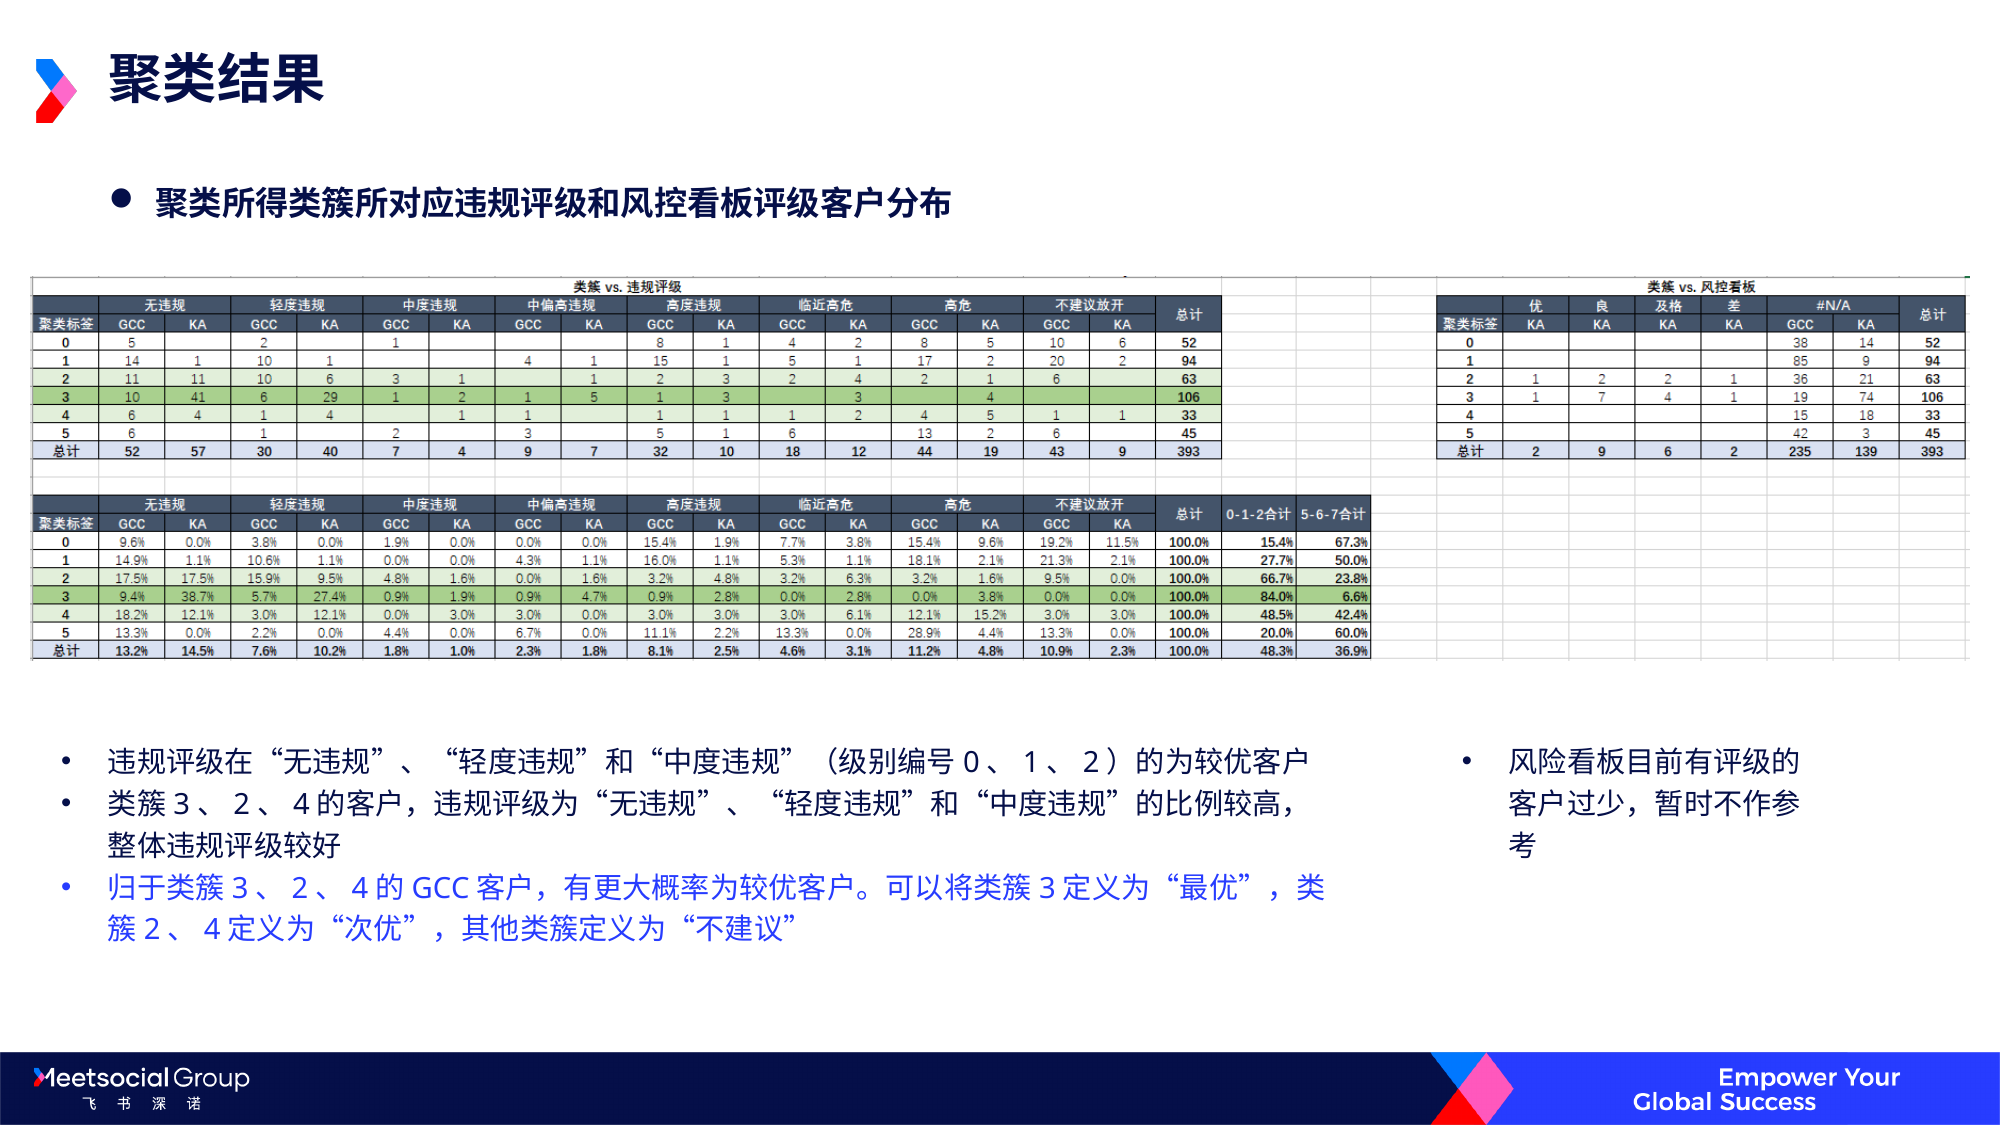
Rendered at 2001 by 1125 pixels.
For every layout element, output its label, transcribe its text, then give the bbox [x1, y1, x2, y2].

text_box 风险看板目前有评级的客户过少，暂时不作参考 [1447, 728, 1845, 870]
text_box 违规评级在“无违规”、“轻度违规”和“中度违规”（级别编号0、1、2）的为较优客户 类簇3、2、4的客户，违规评级为“无违规”、“轻度违规”和“中度违规”的比例较高，整体违规评级较好 归于类簇3、2、4的GCC客户，有更大概率为较优客户。可以将类簇3定义为“最优”，类簇2、4定义为“次优”，其他类簇定义为“不建议” [46, 728, 1344, 954]
picture [0, 1052, 2000, 1125]
list 聚类结果 [94, 43, 1919, 119]
list 聚类所得类簇所对应违规评级和风控看板评级客户分布 [94, 174, 1919, 234]
picture [36, 59, 77, 123]
picture [30, 276, 1970, 662]
